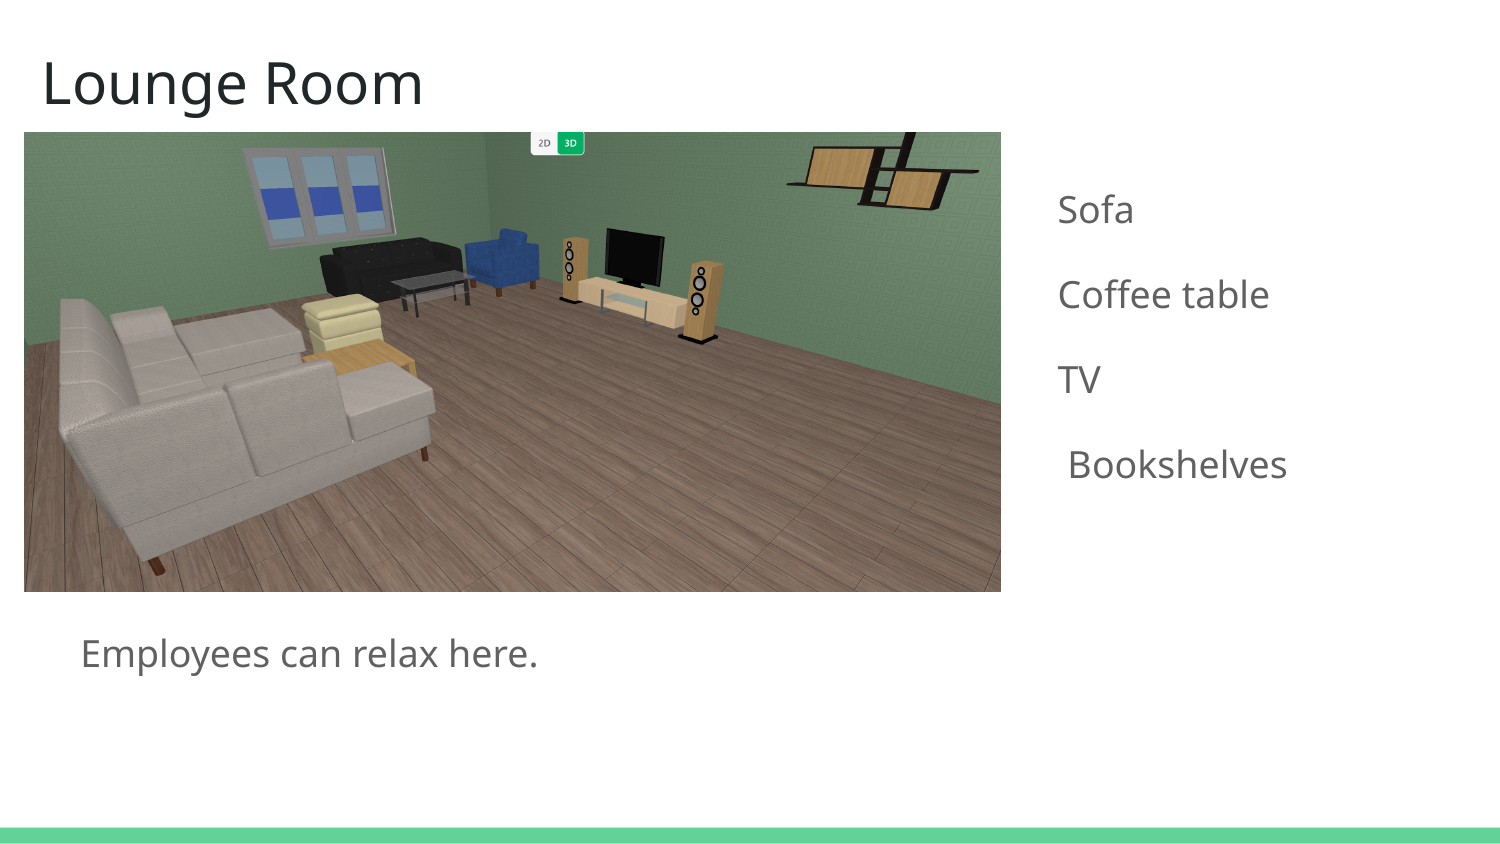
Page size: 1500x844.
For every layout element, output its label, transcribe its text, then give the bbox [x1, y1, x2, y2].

list Sofa Coffee table TV Bookshelves [1013, 164, 1475, 726]
title Lounge Room [26, 30, 1425, 108]
text_box Employees can relax here. [65, 608, 558, 726]
picture [24, 132, 1001, 592]
